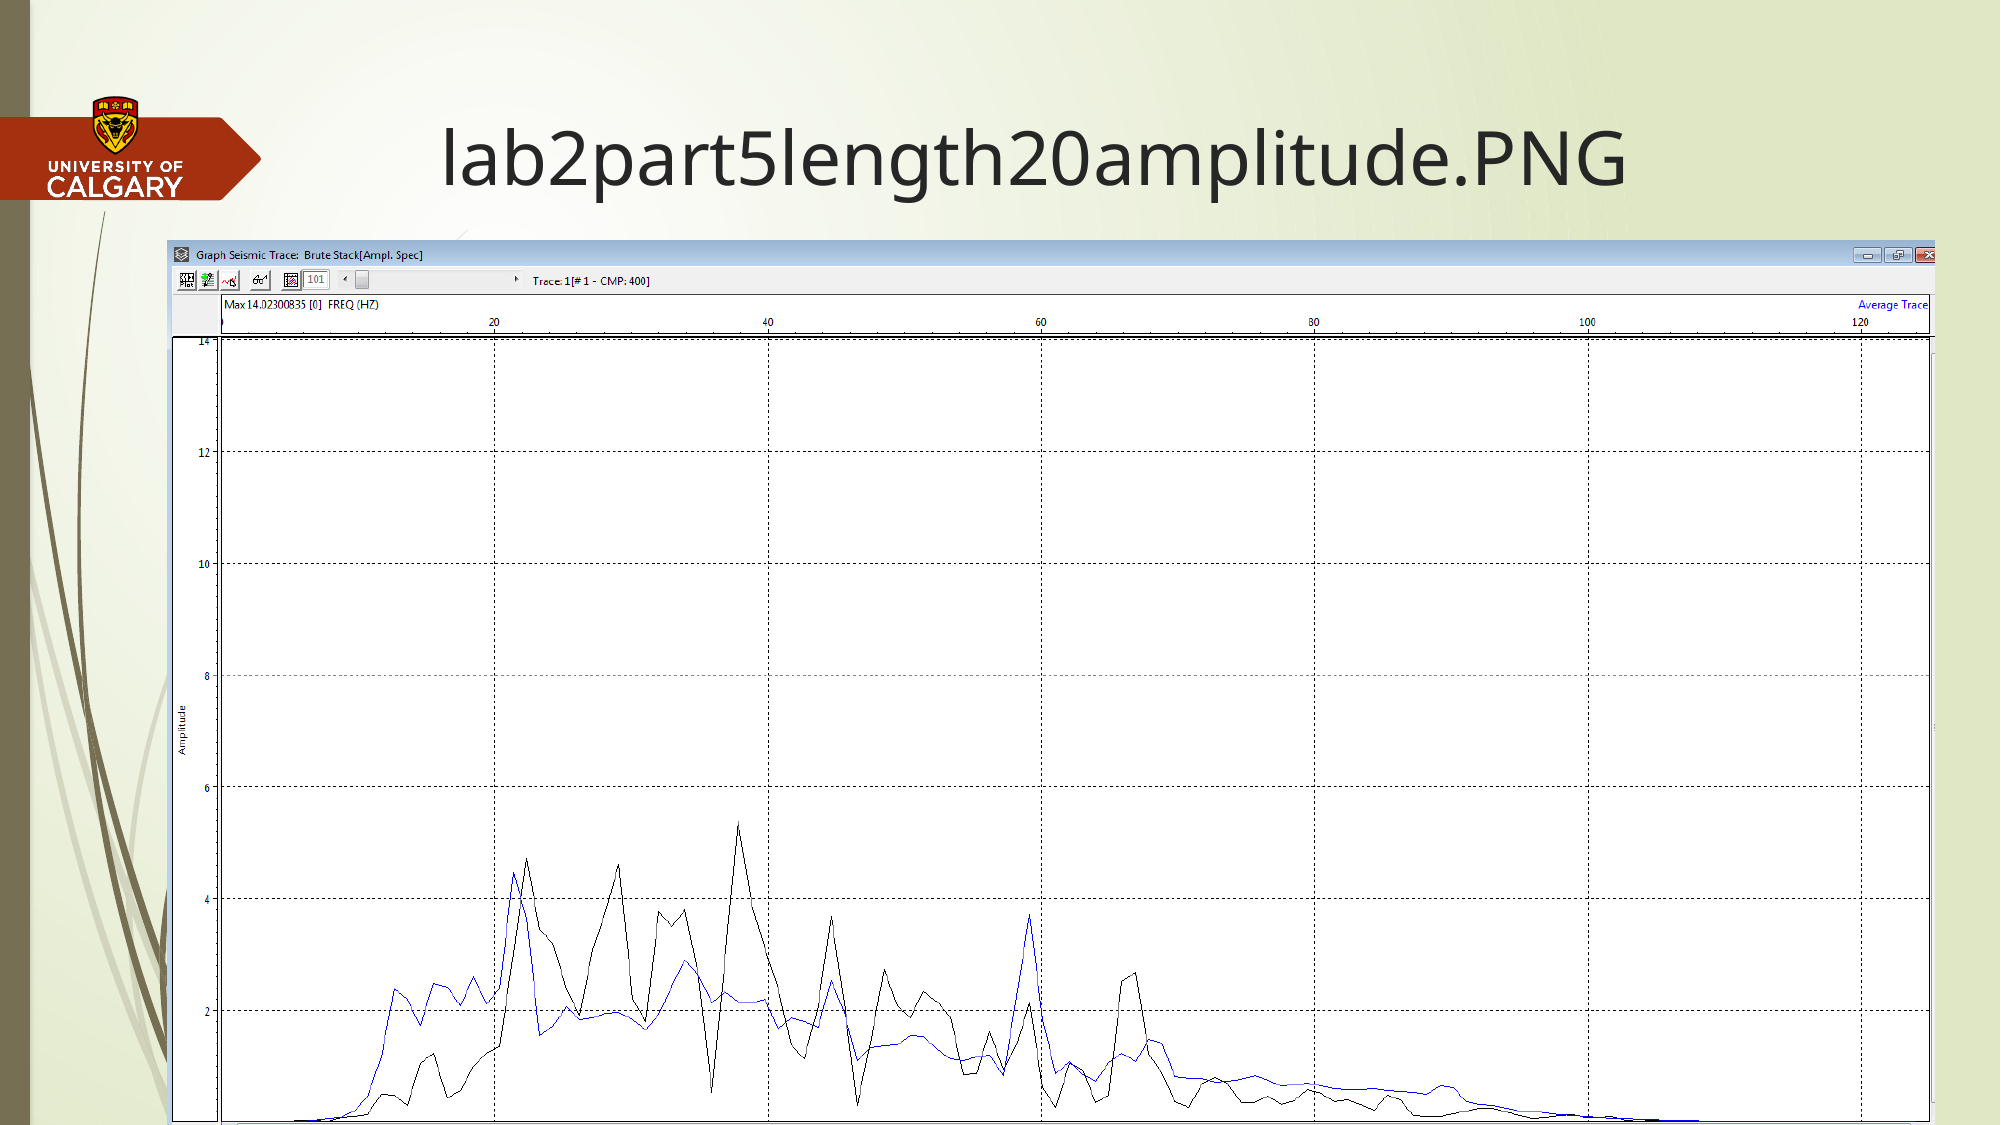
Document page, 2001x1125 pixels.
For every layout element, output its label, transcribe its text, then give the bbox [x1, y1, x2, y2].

title lab2part5length20amplitude.PNG [425, 102, 1888, 240]
picture [14, 84, 215, 211]
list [167, 240, 1935, 1125]
